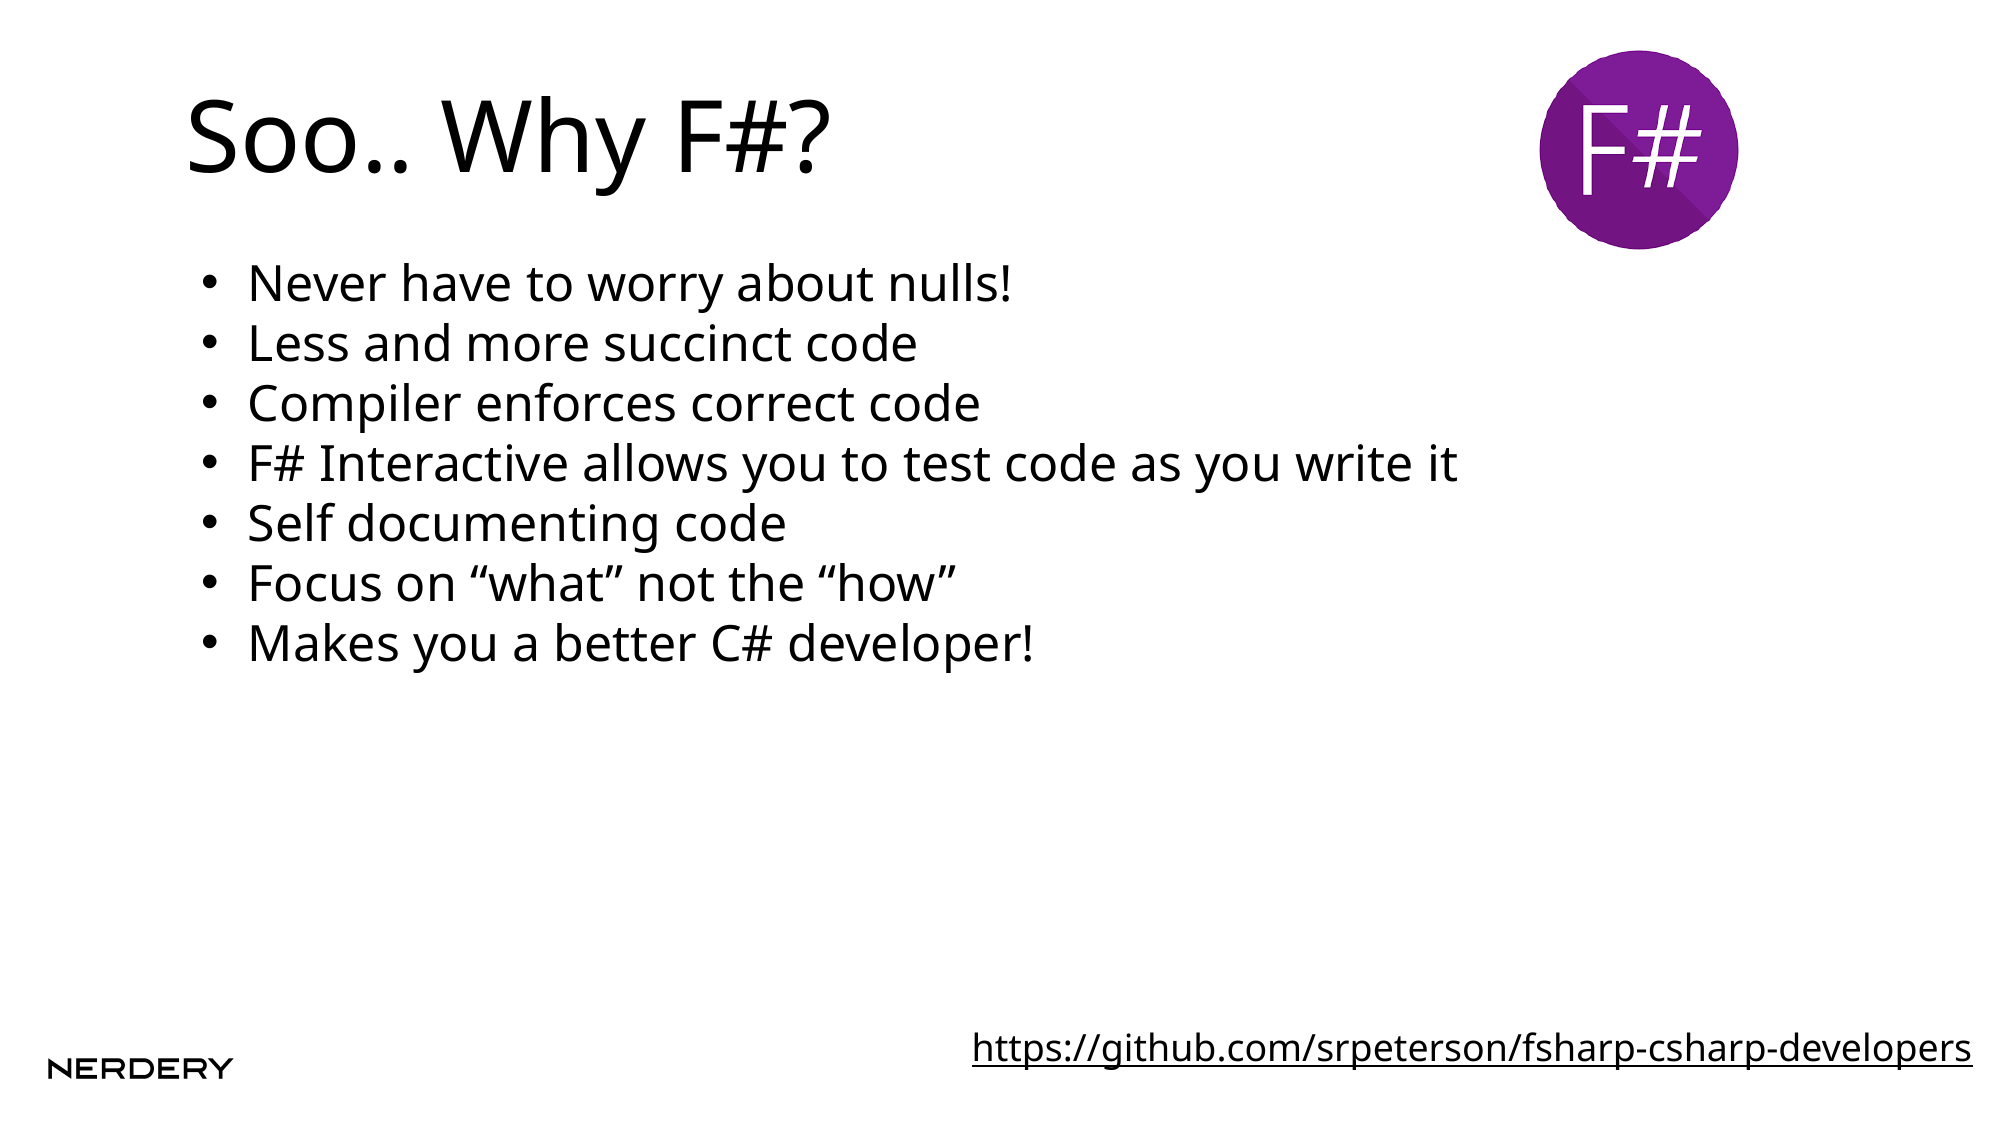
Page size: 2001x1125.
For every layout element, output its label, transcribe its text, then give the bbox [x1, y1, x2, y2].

picture [1536, 47, 1741, 252]
text_box Soo.. Why F#? [170, 65, 1378, 201]
picture [42, 1053, 240, 1084]
text_box Never have to worry about nulls! Less and more succinct code Compiler enforces correct code F# Interactive allows you to test code as you write it Self documenting code Focus on “what” not the “how” Makes you a better C# developer! [186, 244, 1741, 740]
text_box https://github.com/srpeterson/fsharp-csharp-developers [956, 1016, 1988, 1083]
